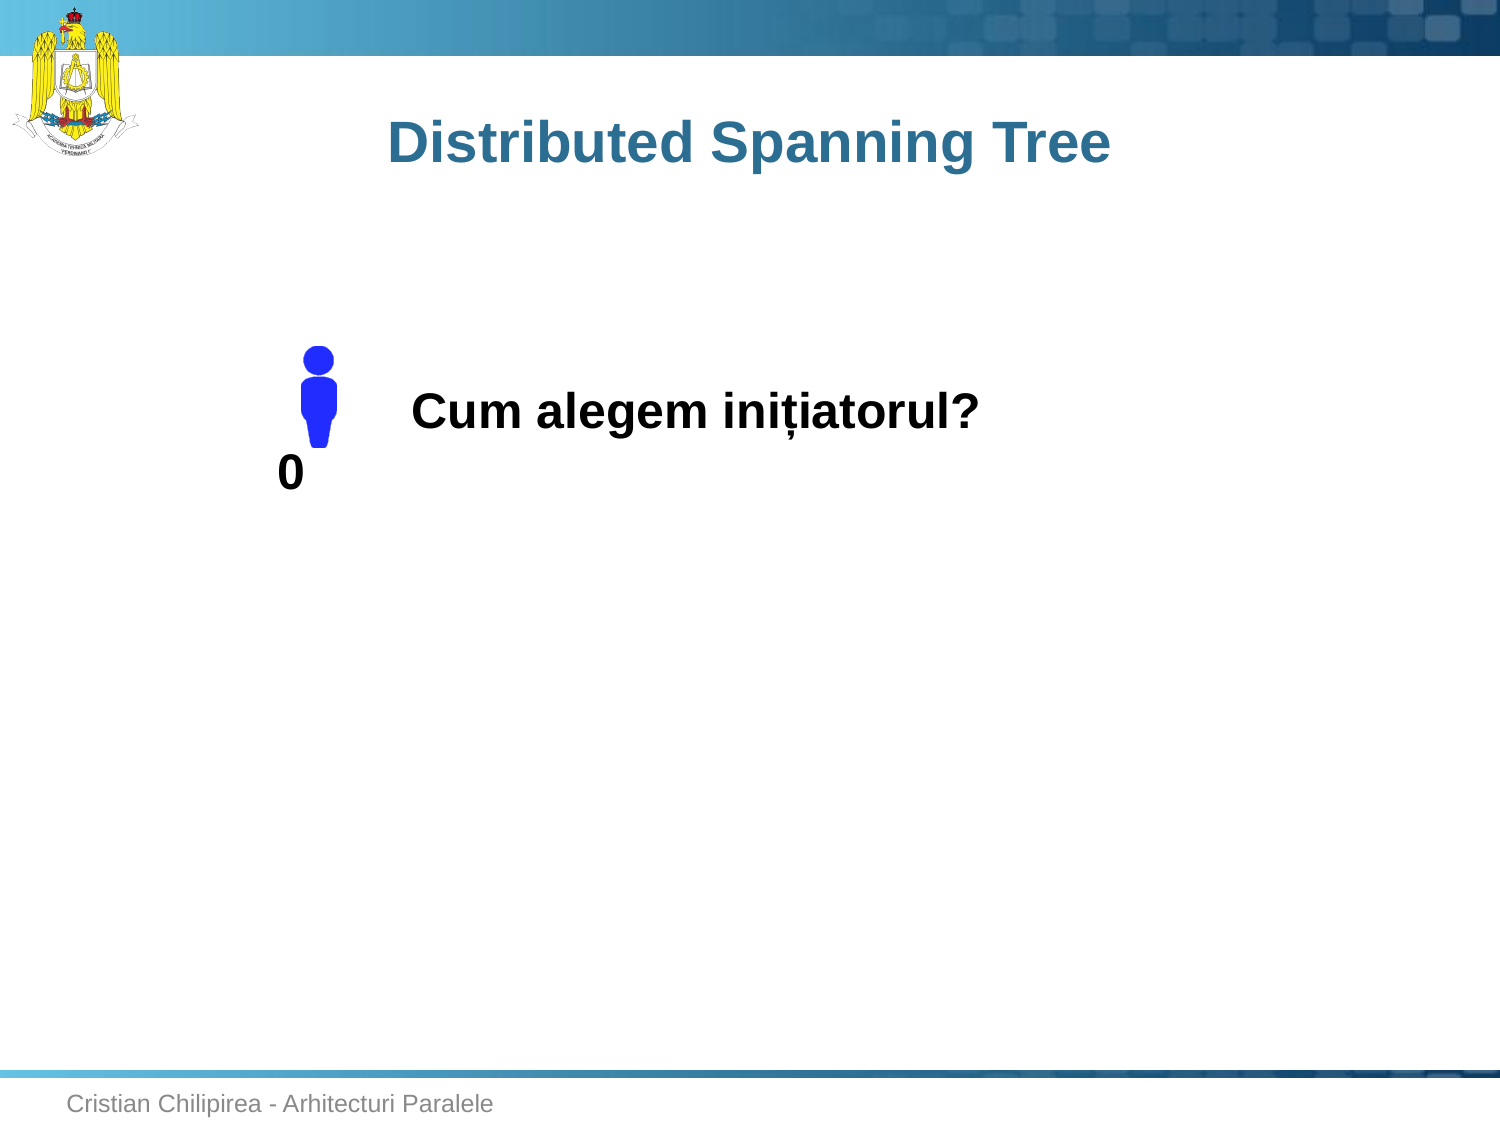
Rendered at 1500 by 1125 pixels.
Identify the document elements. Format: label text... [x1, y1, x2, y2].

picture [0, 0, 1500, 156]
picture [300, 346, 337, 448]
title Distributed Spanning Tree [51, 102, 1449, 178]
picture [0, 1070, 1500, 1078]
footer Cristian Chilipirea - Arhitecturi Paralele [51, 1083, 1157, 1125]
text_box 0 [263, 432, 321, 508]
text_box Cum alegem inițiatorul? [397, 371, 1103, 447]
